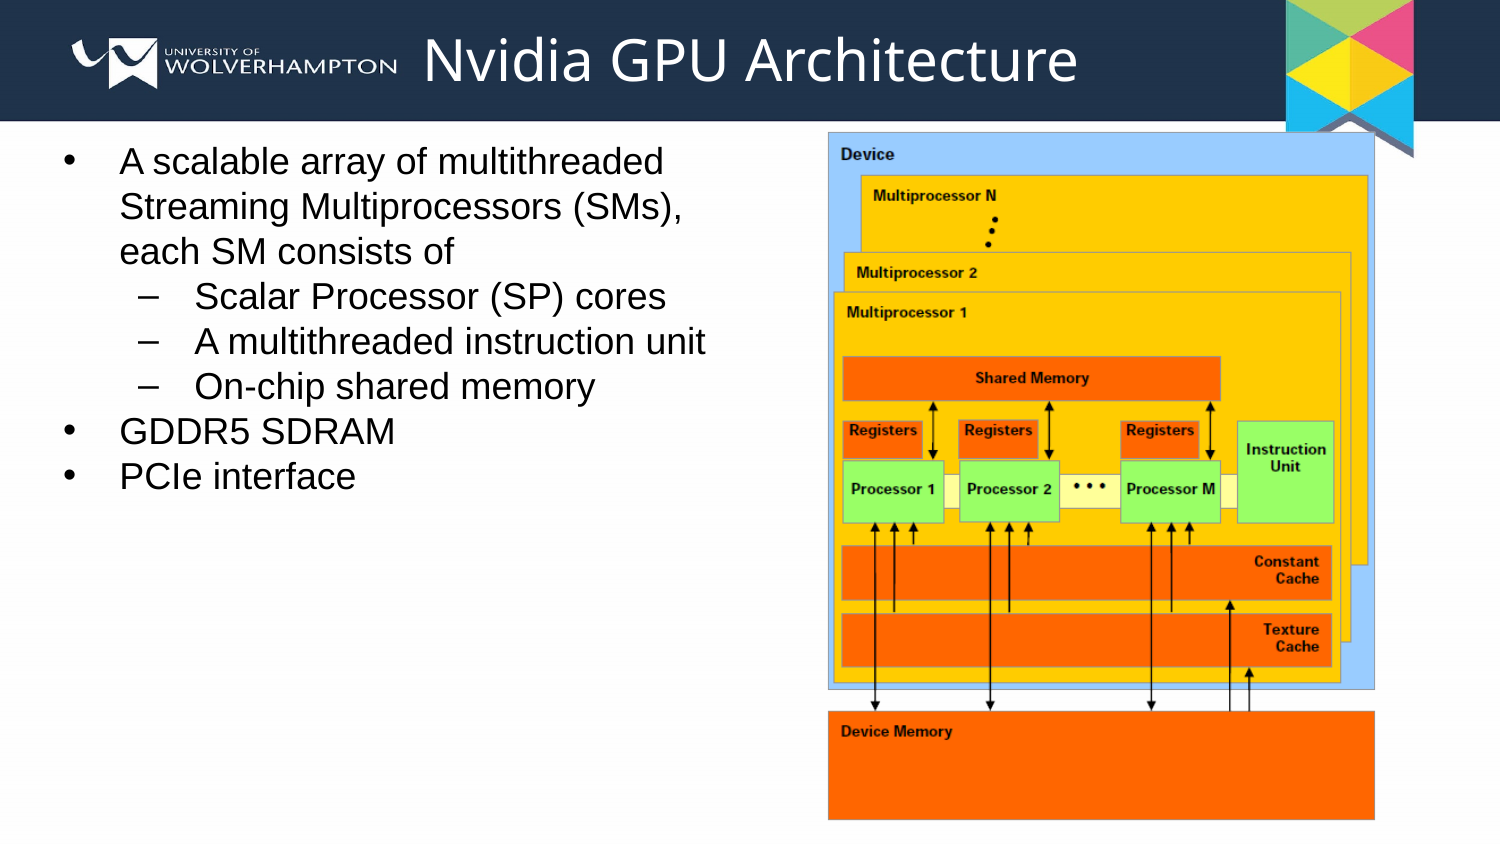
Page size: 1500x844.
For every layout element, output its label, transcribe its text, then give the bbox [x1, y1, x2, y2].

picture [0, 0, 1500, 844]
list A scalable array of multithreaded Streaming Multiprocessors (SMs), each SM consists of Scalar Processor (SP) cores A multithreaded instruction unit On-chip shared memory GDDR5 SDRAM PCIe interface [29, 129, 774, 821]
title Nvidia GPU Architecture [407, 23, 1277, 95]
